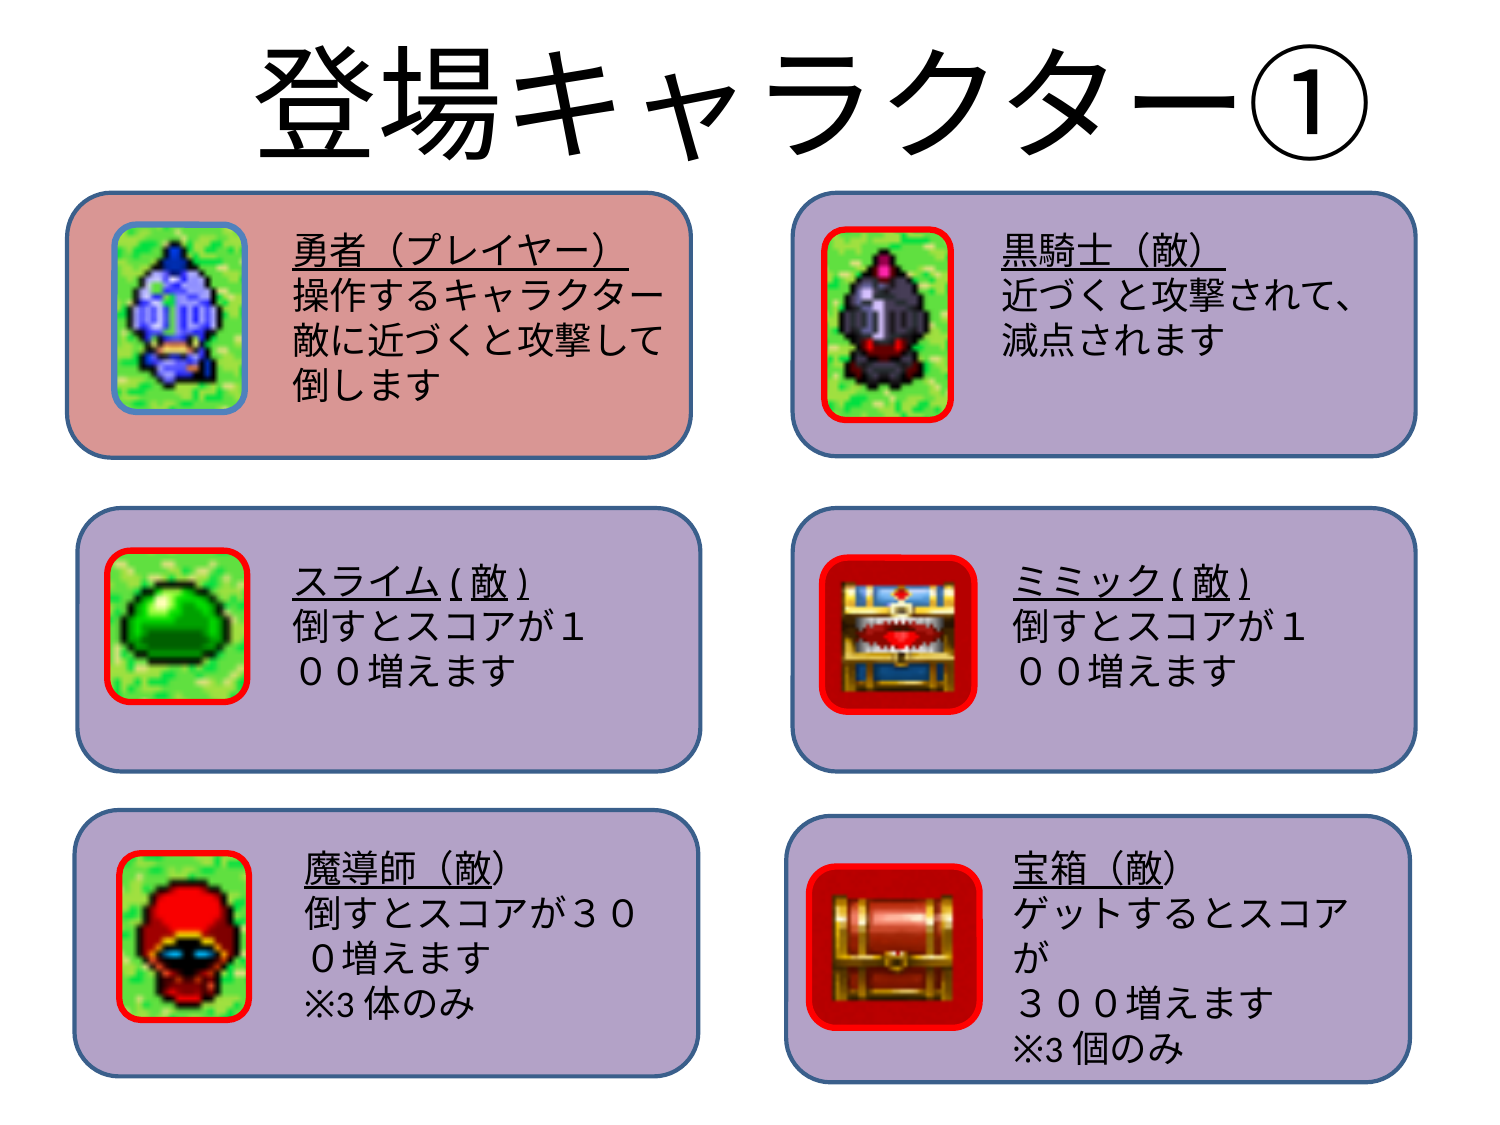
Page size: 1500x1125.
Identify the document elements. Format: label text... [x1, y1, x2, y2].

title 登場キャラクター① [75, 19, 1425, 182]
text_box 黒騎士（敵） 近づくと攻撃されて、 減点されます [986, 219, 1400, 370]
text_box 勇者（プレイヤー） 操作するキャラクター 敵に近づくと攻撃して倒します [277, 219, 691, 415]
text_box スライム(敵) 倒すとスコアが１００増えます [277, 550, 632, 701]
text_box [64, 190, 693, 460]
text_box 魔導師（敵） 倒すとスコアが３００増えます ※3体のみ [289, 838, 691, 1033]
picture [824, 229, 952, 421]
text_box [784, 813, 1413, 1085]
text_box 宝箱（敵） ゲットするとスコアが ３００増えます ※3個のみ [998, 838, 1400, 1078]
picture [821, 557, 975, 712]
picture [106, 550, 248, 703]
text_box [790, 190, 1418, 459]
text_box [72, 807, 701, 1079]
picture [808, 866, 980, 1029]
picture [119, 852, 250, 1021]
text_box [790, 505, 1418, 774]
text_box ミミック(敵) 倒すとスコアが１００増えます [998, 550, 1353, 701]
picture [114, 224, 245, 413]
text_box [75, 505, 703, 774]
